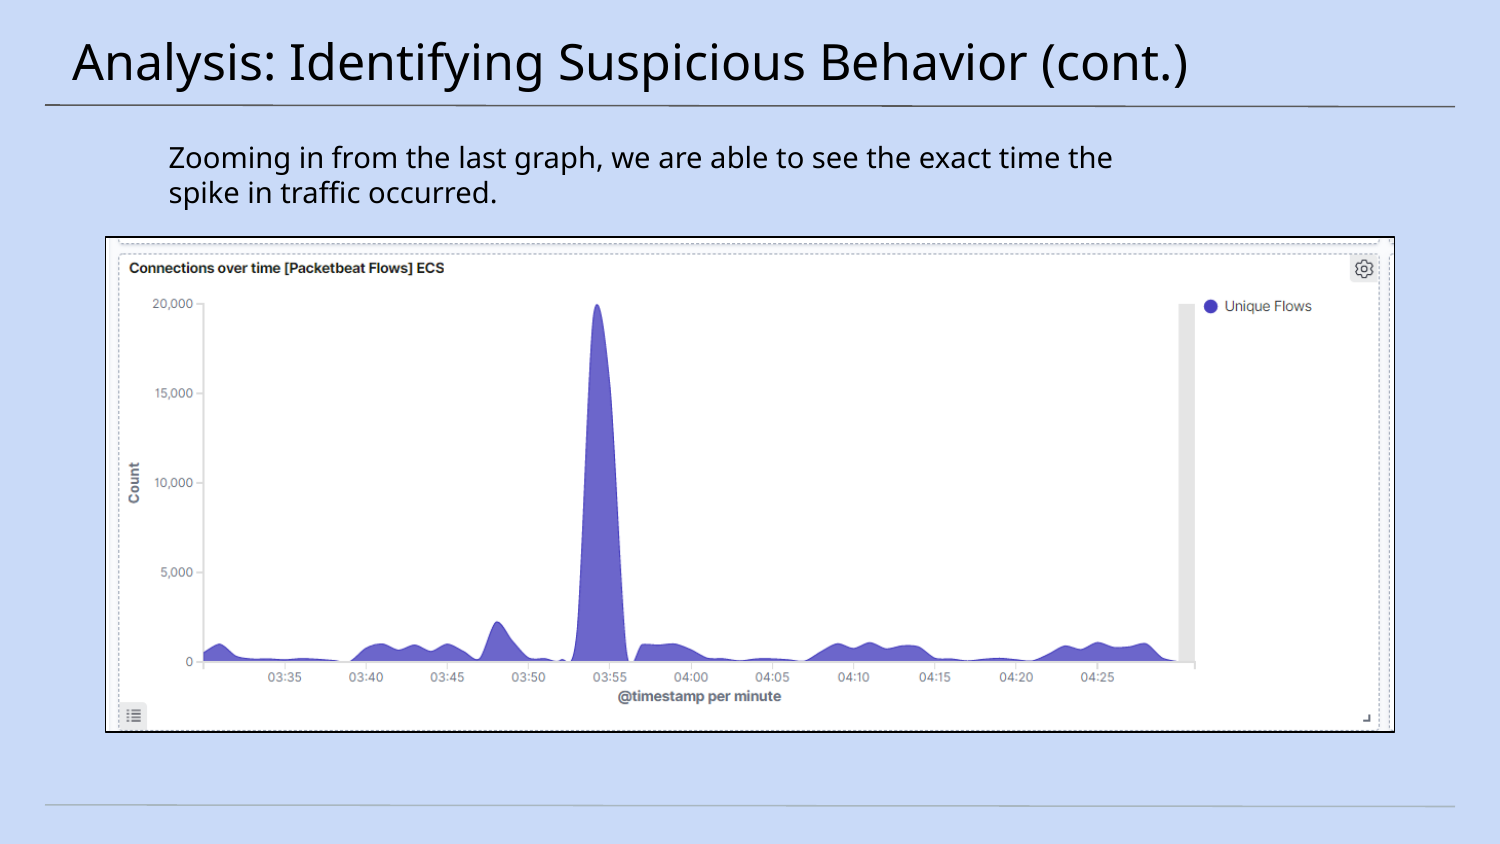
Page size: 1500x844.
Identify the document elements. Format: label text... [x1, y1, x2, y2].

title Analysis: Identifying Suspicious Behavior (cont.) [0, 0, 1500, 88]
picture [105, 237, 1395, 732]
text_box Zooming in from the last graph, we are able to see the exact time the spike in traffic occurred. [153, 124, 1150, 224]
